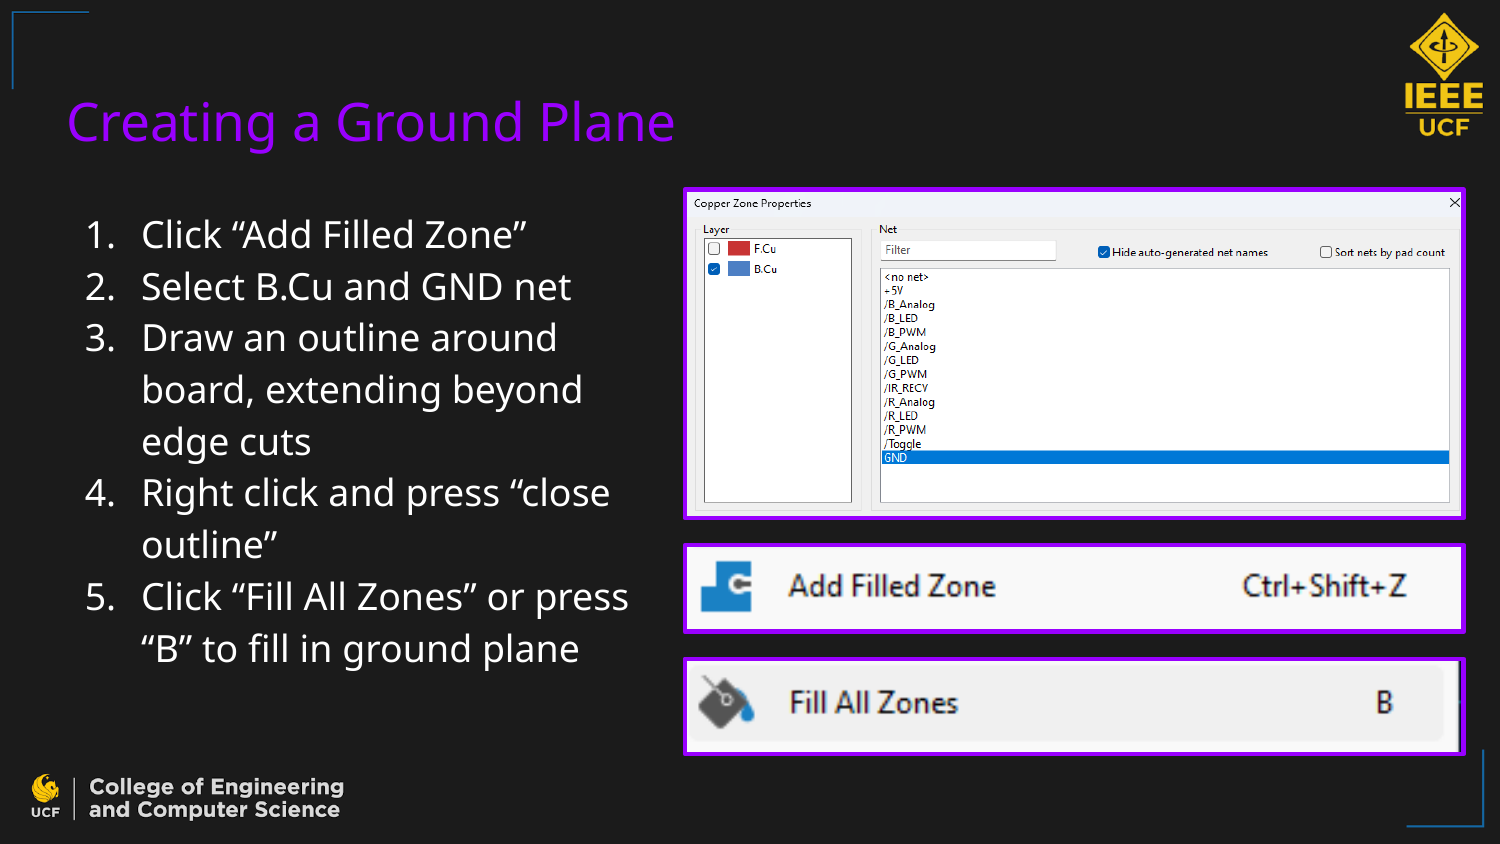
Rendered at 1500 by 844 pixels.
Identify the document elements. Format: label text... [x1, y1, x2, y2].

picture [0, 0, 1500, 844]
list Click “Add Filled Zone” Select B.Cu and GND net Draw an outline around board, extending beyond edge cuts Right click and press “close outline” Click “Fill All Zones” or press “B” to fill in ground plane [51, 189, 675, 750]
title Creating a Ground Plane [51, 72, 1449, 167]
